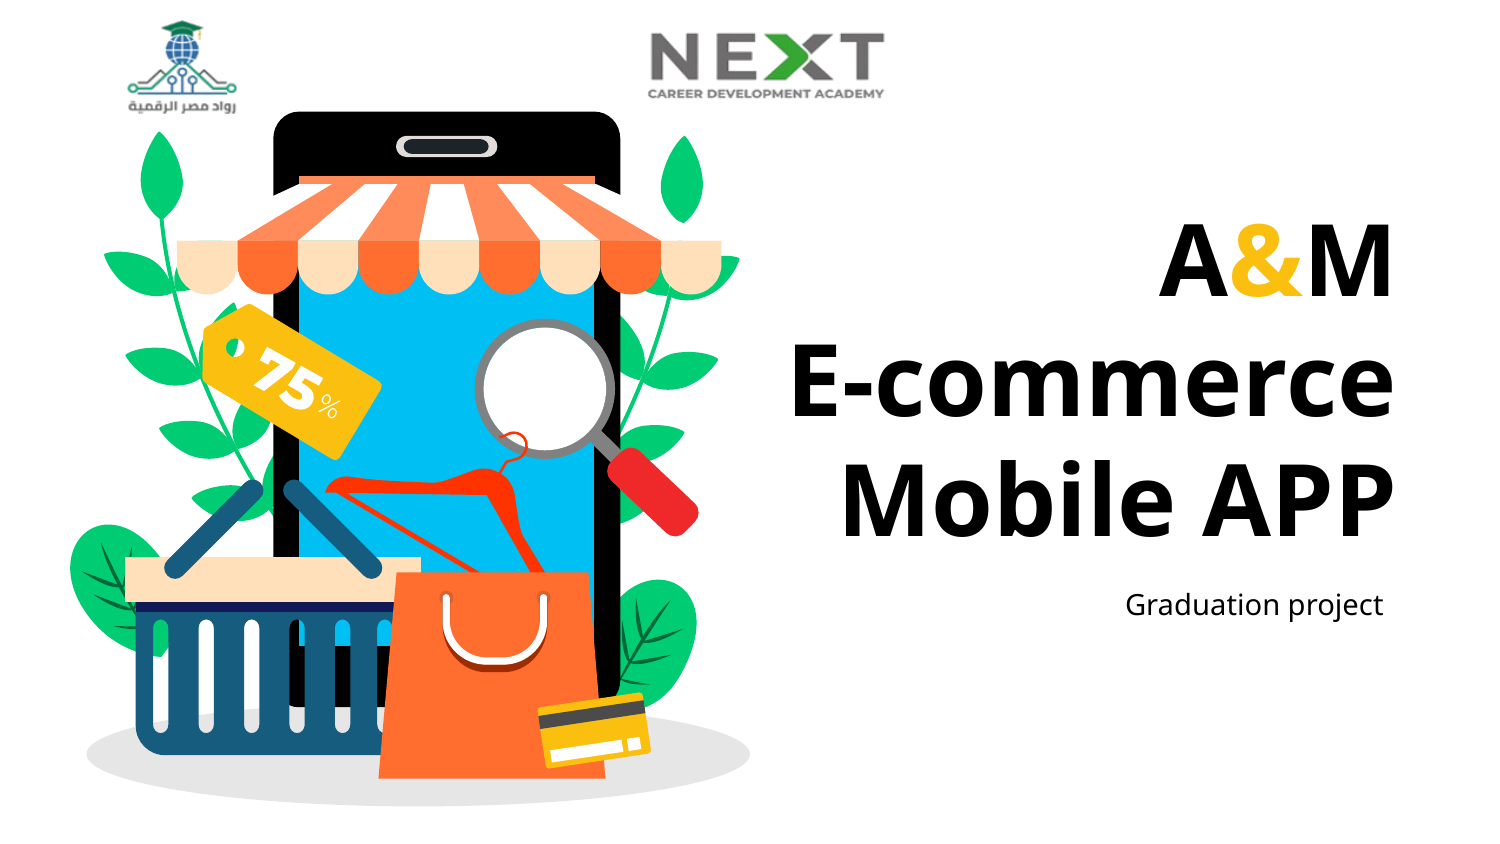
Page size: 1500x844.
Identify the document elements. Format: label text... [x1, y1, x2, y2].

title A&M E-commerce Mobile APP [770, 192, 1413, 572]
subtitle Graduation project [756, 571, 1399, 651]
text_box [31, 111, 751, 807]
picture [93, 0, 902, 151]
